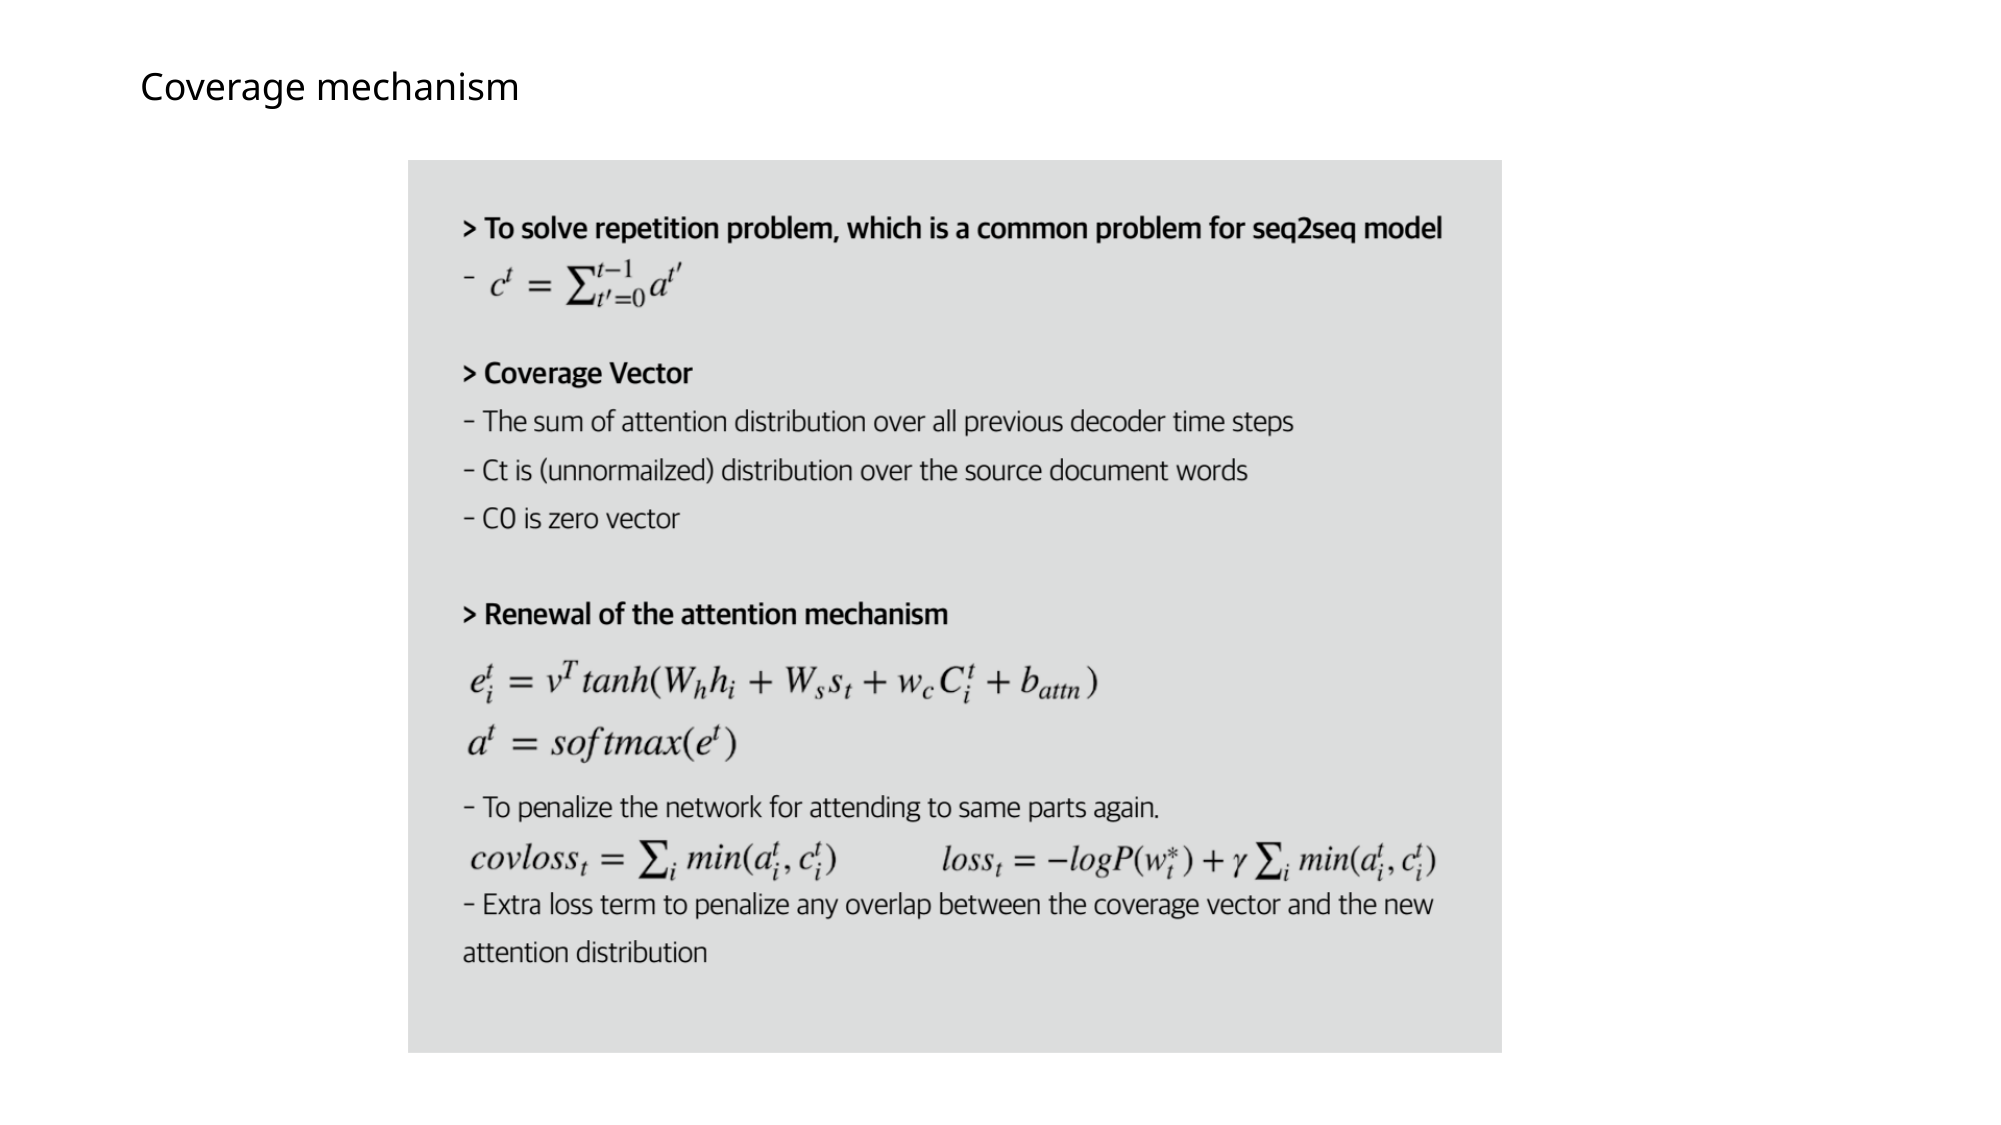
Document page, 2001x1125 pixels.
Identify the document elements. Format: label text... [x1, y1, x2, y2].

text_box Coverage mechanism [125, 55, 1867, 116]
picture [406, 159, 1503, 1056]
